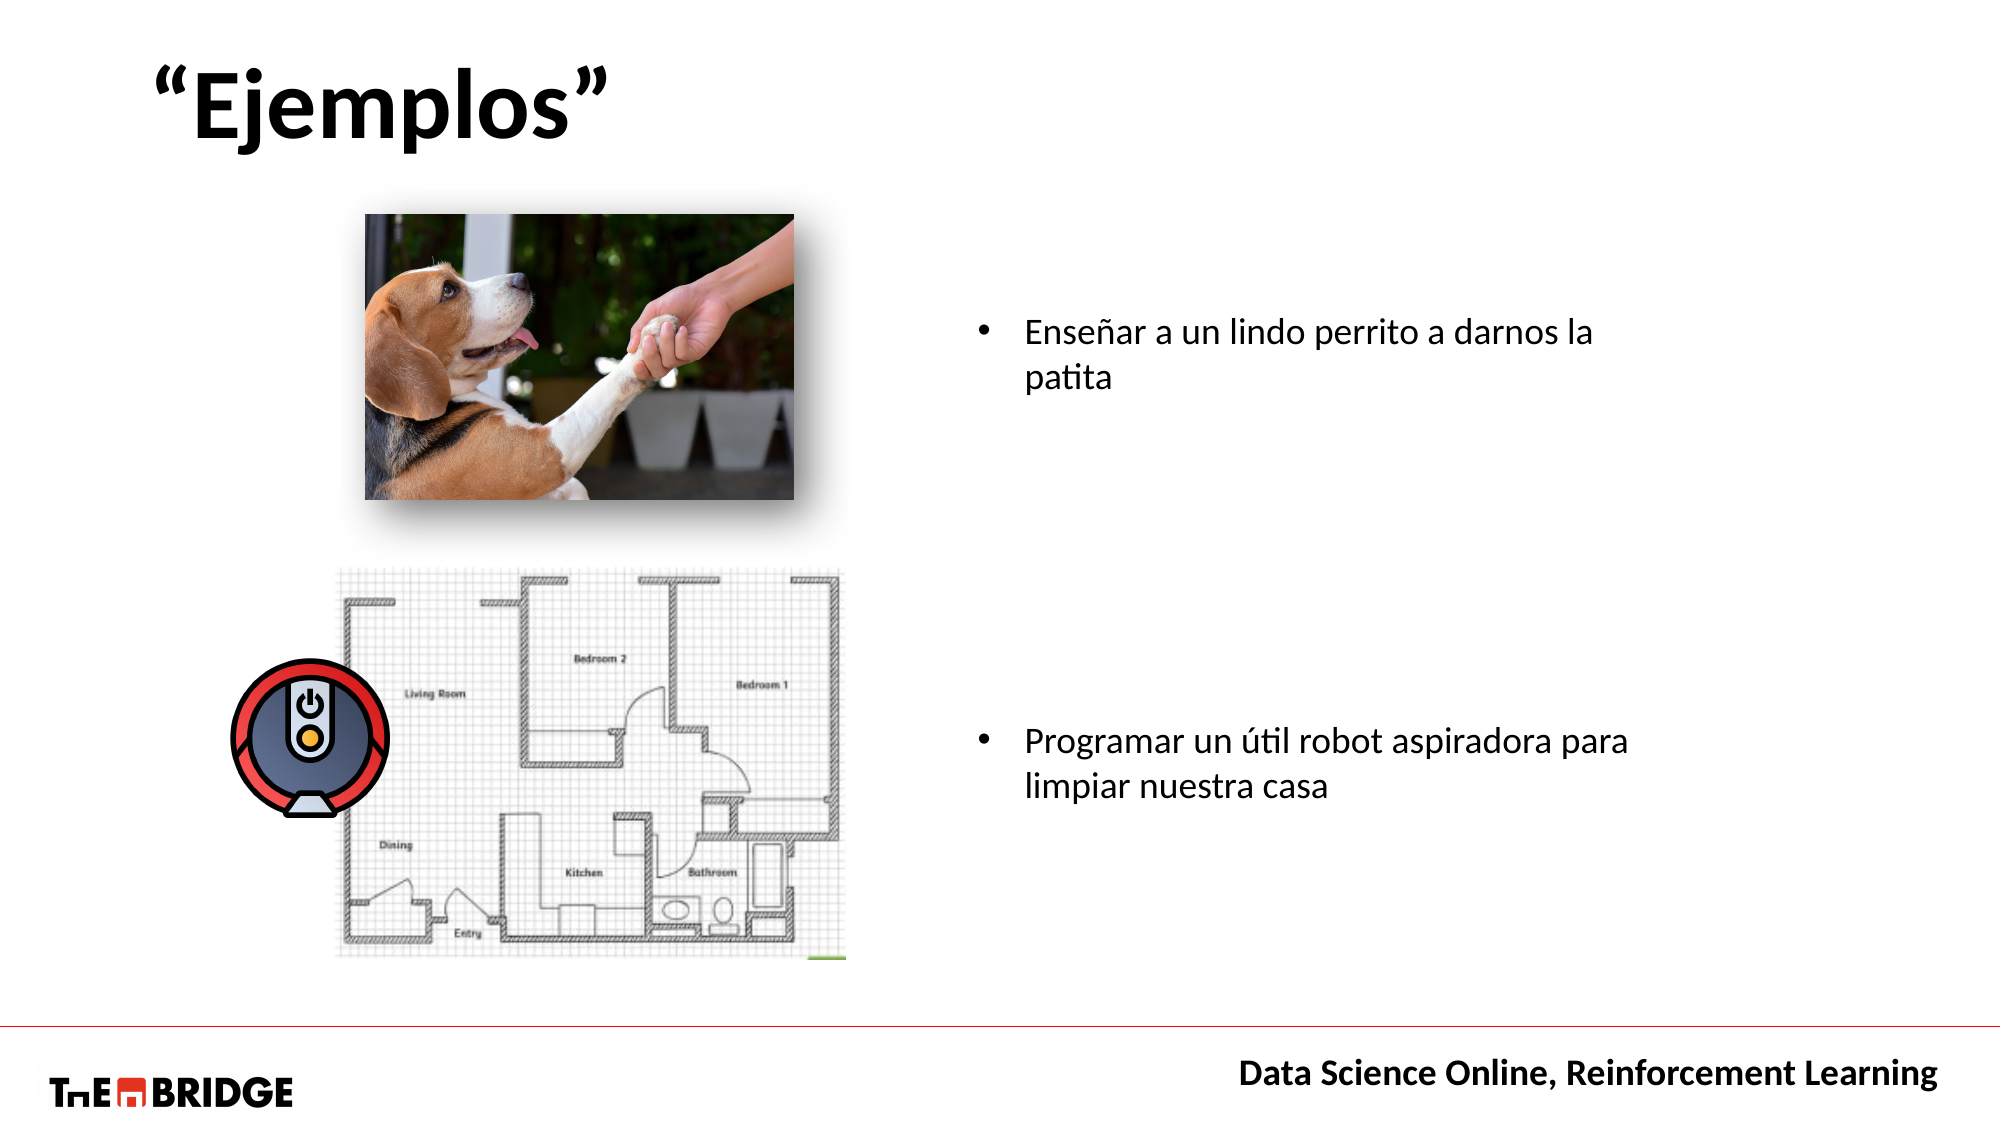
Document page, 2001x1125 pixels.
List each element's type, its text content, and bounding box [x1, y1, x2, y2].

picture [365, 214, 794, 500]
picture [36, 1056, 307, 1111]
picture [222, 566, 846, 960]
text_box Enseñar a un lindo perrito a darnos la patita [962, 299, 1673, 405]
text_box Data Science Online, Reinforcement Learning [903, 1040, 1954, 1100]
text_box Programar un útil robot aspiradora para limpiar nuestra casa [962, 708, 1673, 813]
text_box “Ejemplos” [134, 31, 2000, 166]
